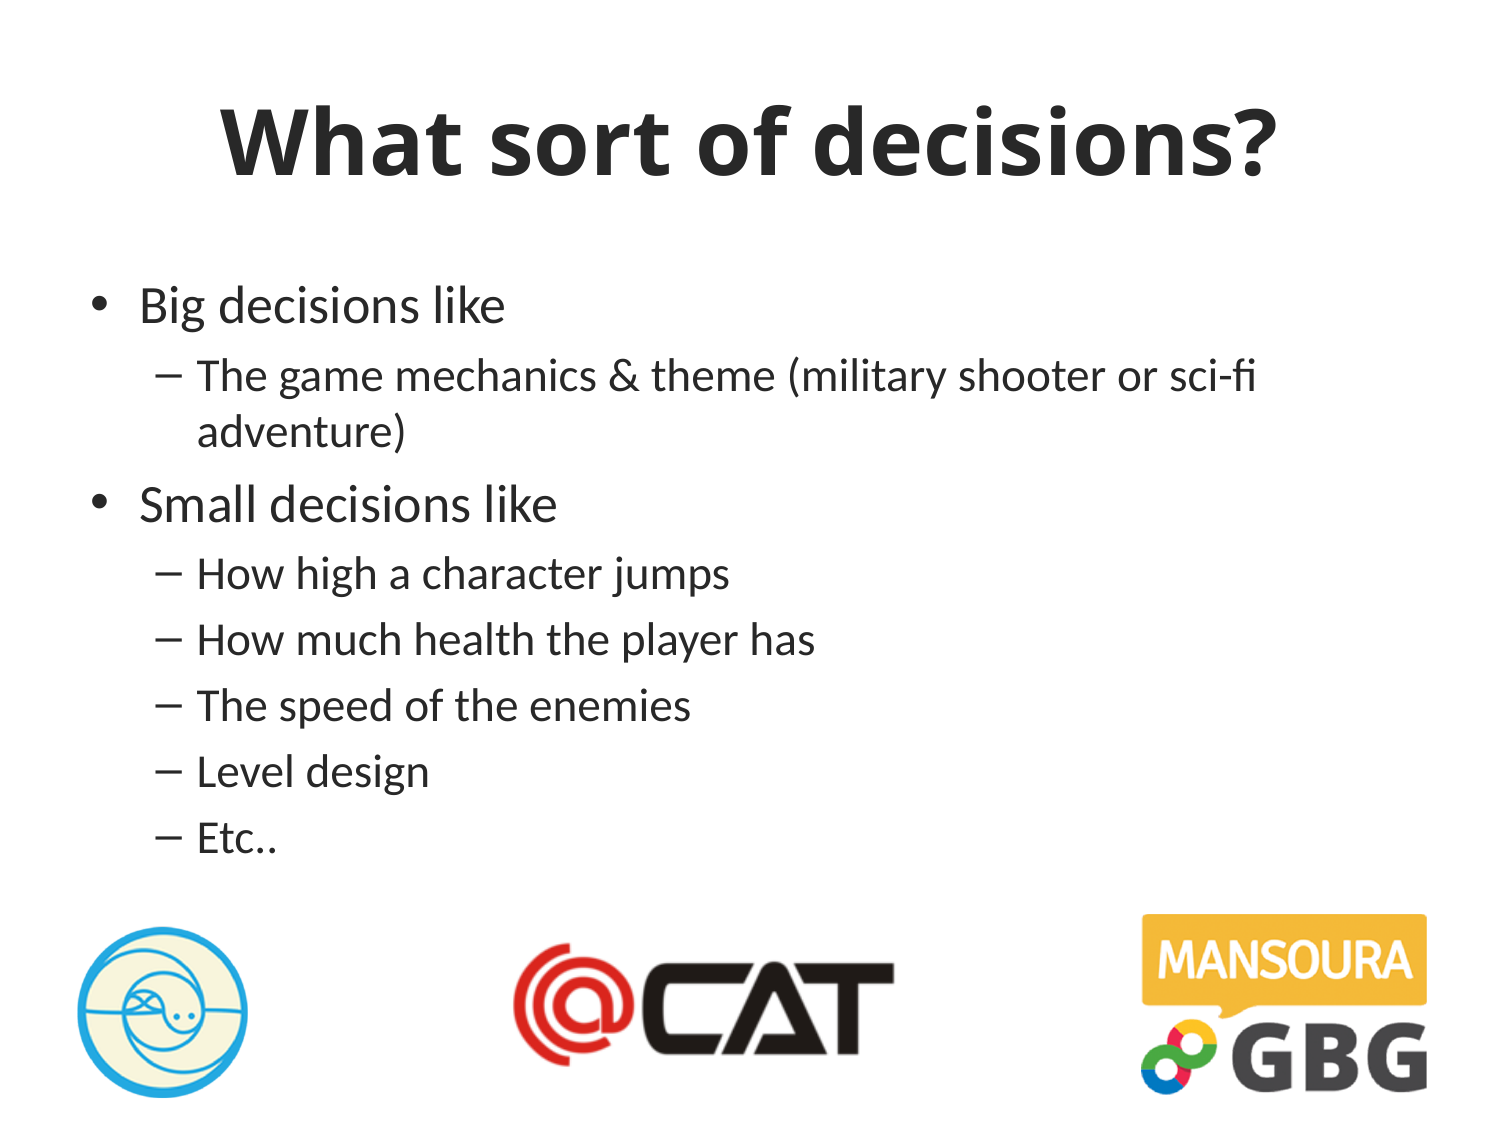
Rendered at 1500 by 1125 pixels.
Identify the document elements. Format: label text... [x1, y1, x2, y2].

picture [512, 940, 896, 1070]
title What sort of decisions? [75, 45, 1425, 233]
list Big decisions like The game mechanics & theme (military shooter or sci-fi adventure) Small decisions like How high a character jumps How much health the player has The speed of the enemies Level design Etc.. [75, 262, 1425, 875]
picture [75, 924, 250, 1100]
picture [1137, 910, 1432, 1100]
